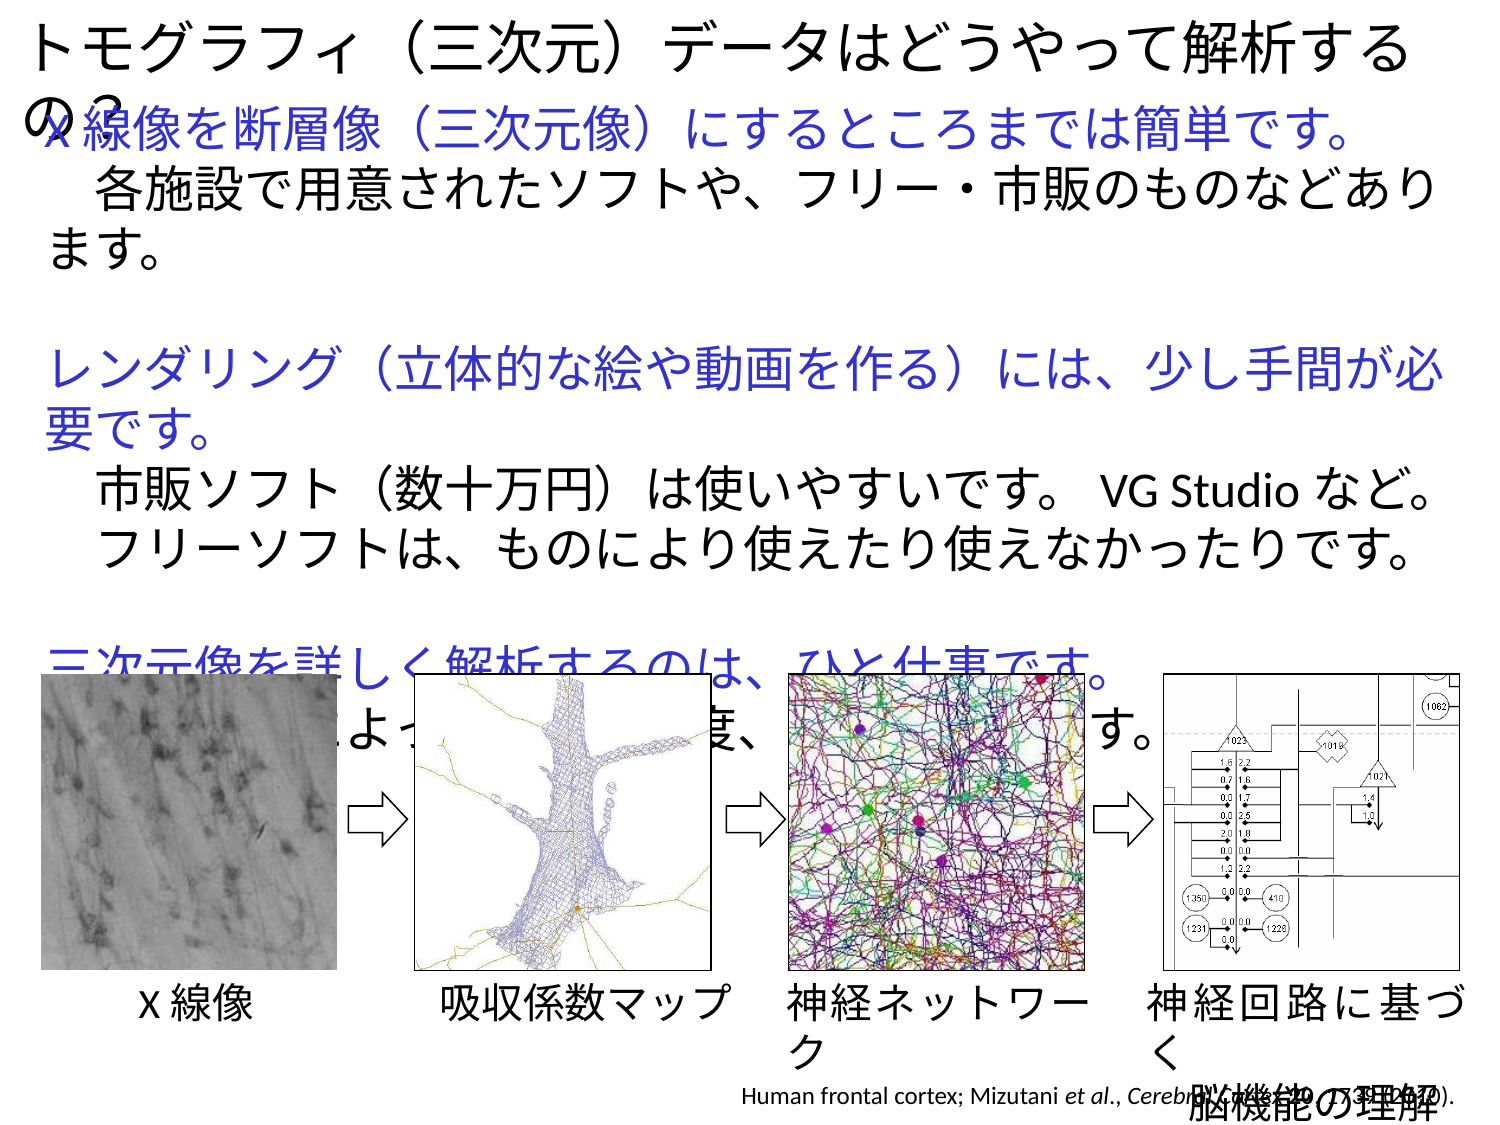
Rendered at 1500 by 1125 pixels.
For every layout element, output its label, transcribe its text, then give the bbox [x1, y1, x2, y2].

text_box 神経回路に基づく 脳機能の理解 [1131, 969, 1483, 1072]
text_box 神経ネットワーク [772, 969, 1107, 1072]
text_box [726, 792, 784, 846]
picture [40, 674, 337, 970]
picture [414, 674, 711, 970]
text_box X線像を断層像（三次元像）にするところまでは簡単です。 各施設で用意されたソフトや、フリー・市販のものなどあります。 レンダリング（立体的な絵や動画を作る）には、少し手間が必要です。 市販ソフト（数十万円）は使いやすいです。VG Studioなど。 フリーソフトは、ものにより使えたり使えなかったりです。 三次元像を詳しく解析するのは、ひと仕事です。 解析対象によって、その都度、方法を考えます。 [29, 89, 1483, 765]
picture [789, 674, 1085, 970]
text_box [348, 792, 408, 846]
text_box 吸収係数マップ [425, 969, 756, 1035]
text_box 神経回路に基づく 脳機能の理解 [1131, 1118, 1483, 1125]
text_box トモグラフィ（三次元）データはどうやって解析するの？ [5, 4, 1483, 159]
picture [1163, 674, 1459, 970]
text_box X線像 [123, 977, 313, 1035]
text_box [1093, 792, 1153, 846]
text_box Human frontal cortex; Mizutani et al., Cerebral Cortex 20, 1739 (2010). [726, 1072, 1483, 1118]
